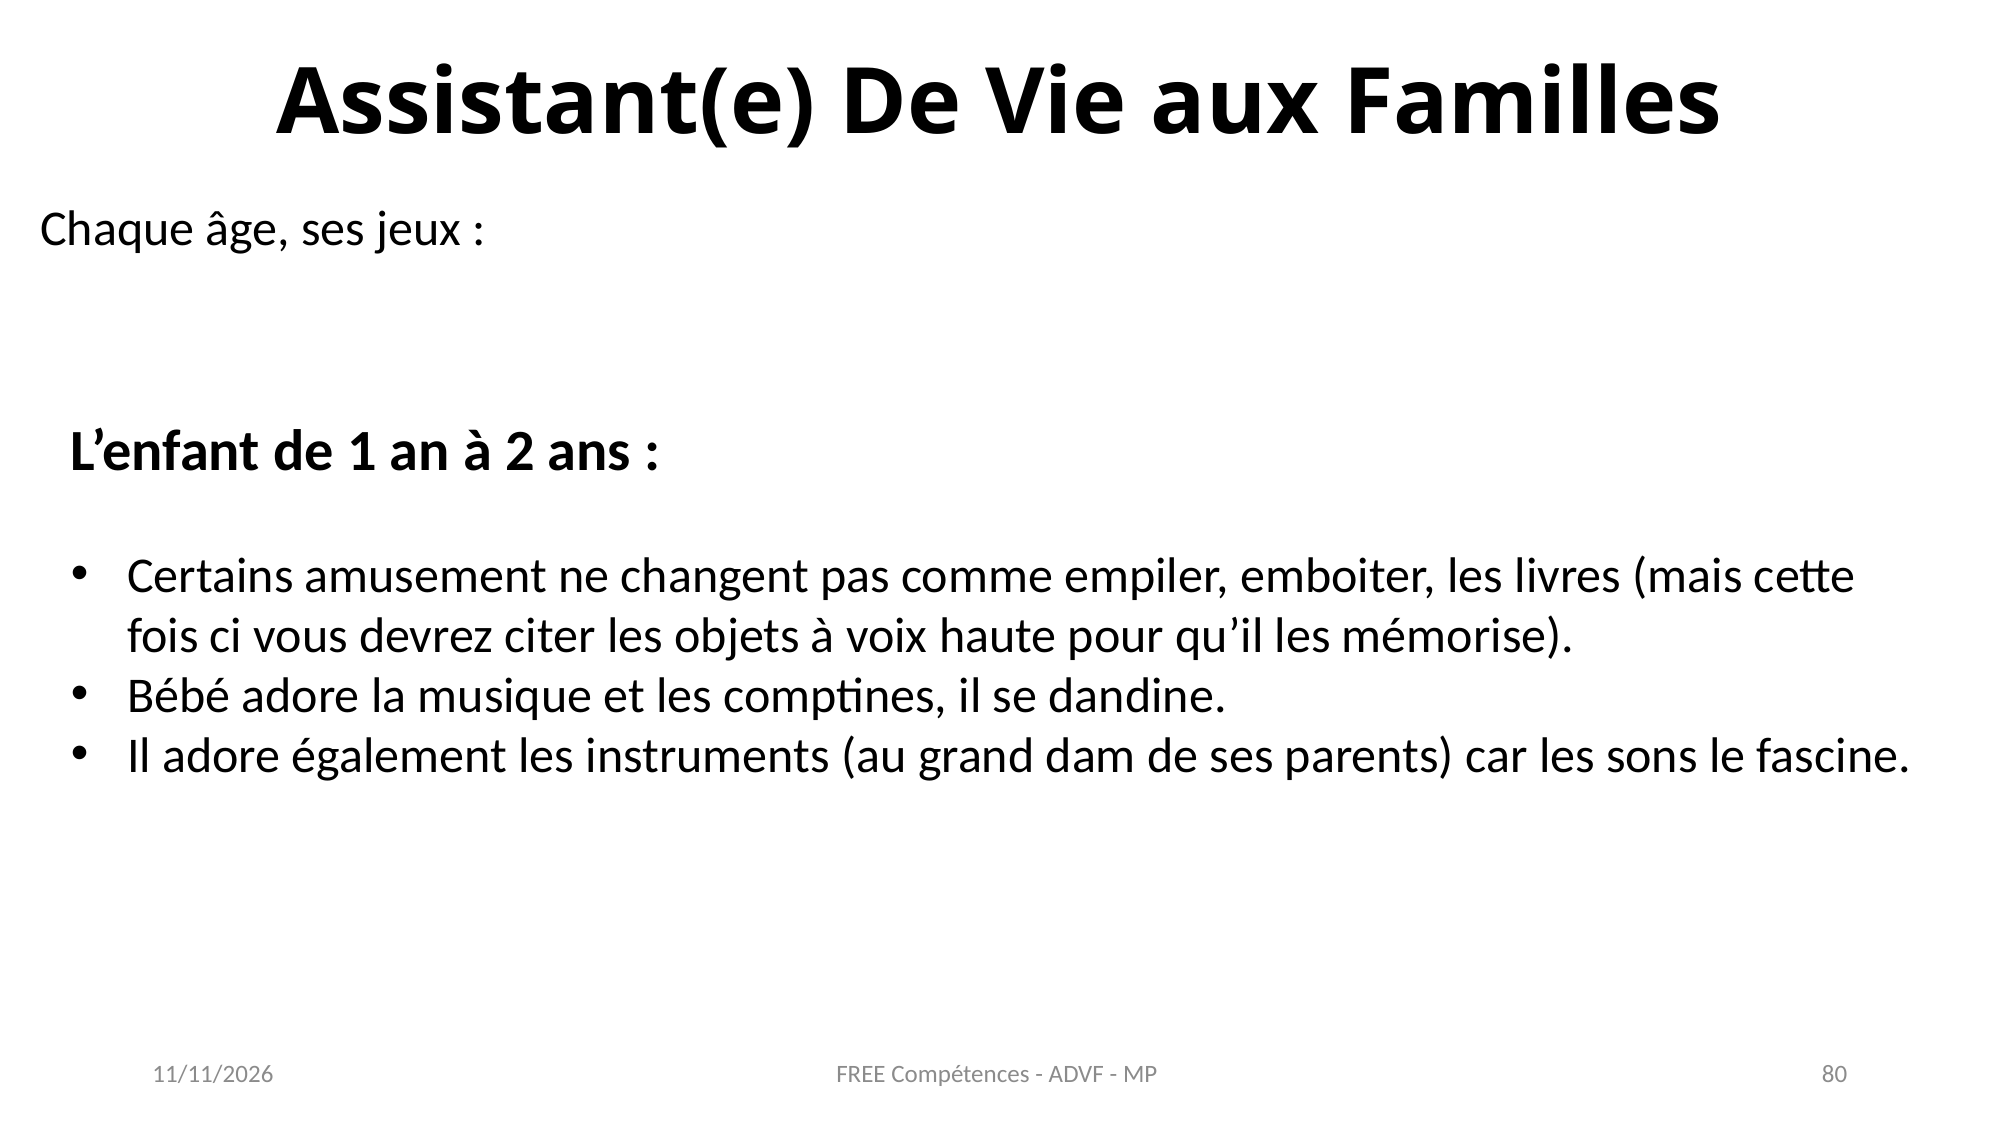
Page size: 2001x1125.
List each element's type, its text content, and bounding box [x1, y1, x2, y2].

text_box Chaque âge, ses jeux : [25, 188, 1914, 263]
slide_number 80 [1412, 1042, 1863, 1103]
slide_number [137, 1042, 588, 1103]
text_box Assistant(e) De Vie aux Familles [249, 47, 1750, 188]
footer FREE Compétences - ADVF - MP [590, 1042, 1410, 1103]
text_box L’enfant de 1 an à 2 ans : Certains amusement ne changent pas comme empiler, emboiter, les livres (mais cette fois ci vous devrez citer les objets à voix haute pour qu’il les mémorise). Bébé adore la musique et les comptines, il se dandine. Il adore également les instruments (au grand dam de ses parents) car les sons le fascine. [55, 404, 1944, 790]
